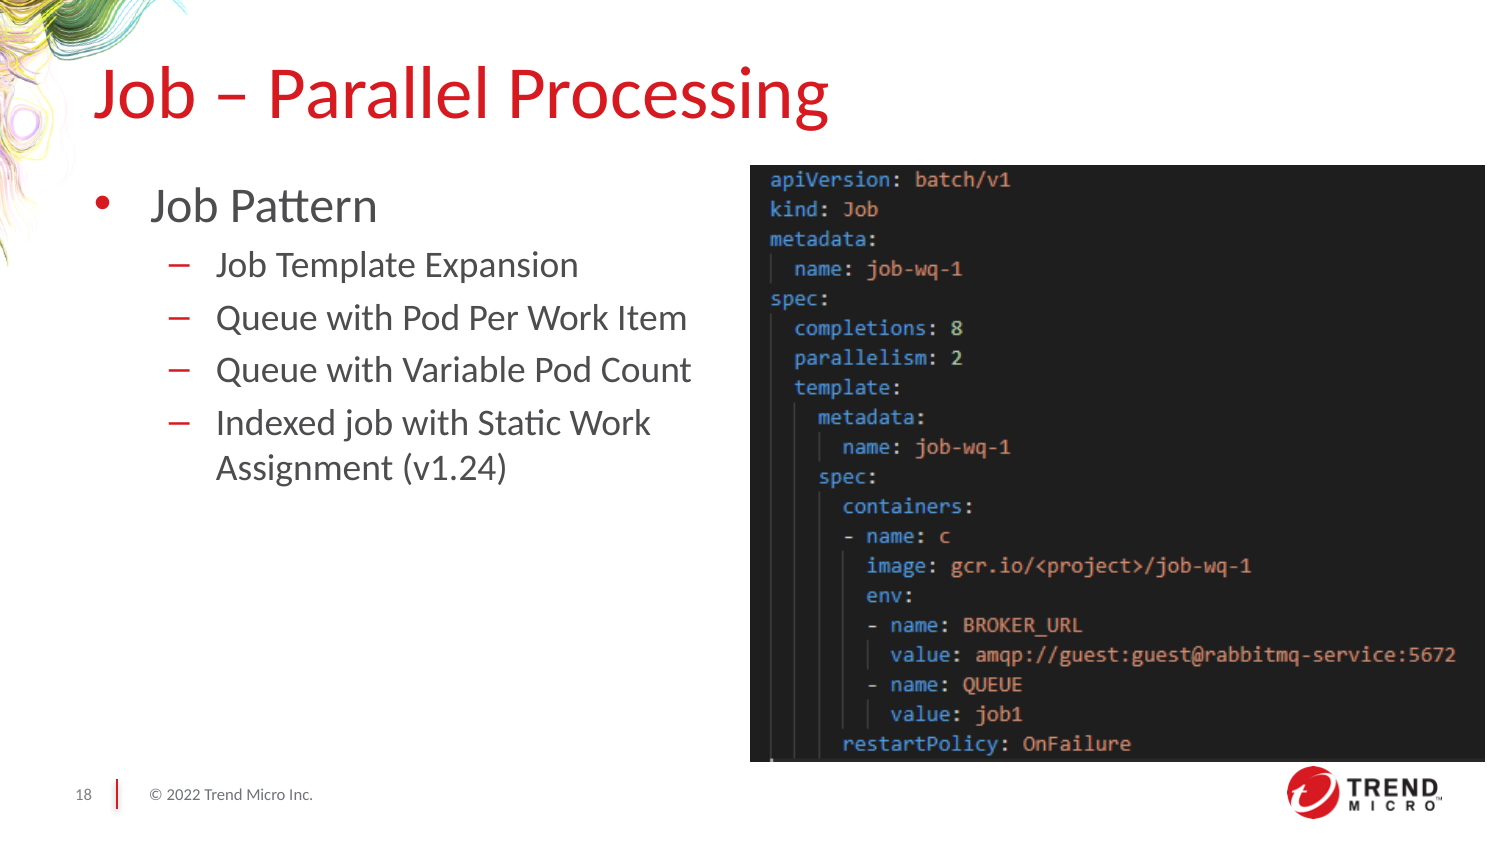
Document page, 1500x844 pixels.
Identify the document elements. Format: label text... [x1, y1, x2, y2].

title Job – Parallel Processing [94, 61, 1407, 149]
list Job Pattern Job Template Expansion Queue with Pod Per Work Item Queue with Variable Pod Count Indexed job with Static Work Assignment (v1.24) [94, 165, 716, 767]
picture [0, 0, 1500, 844]
